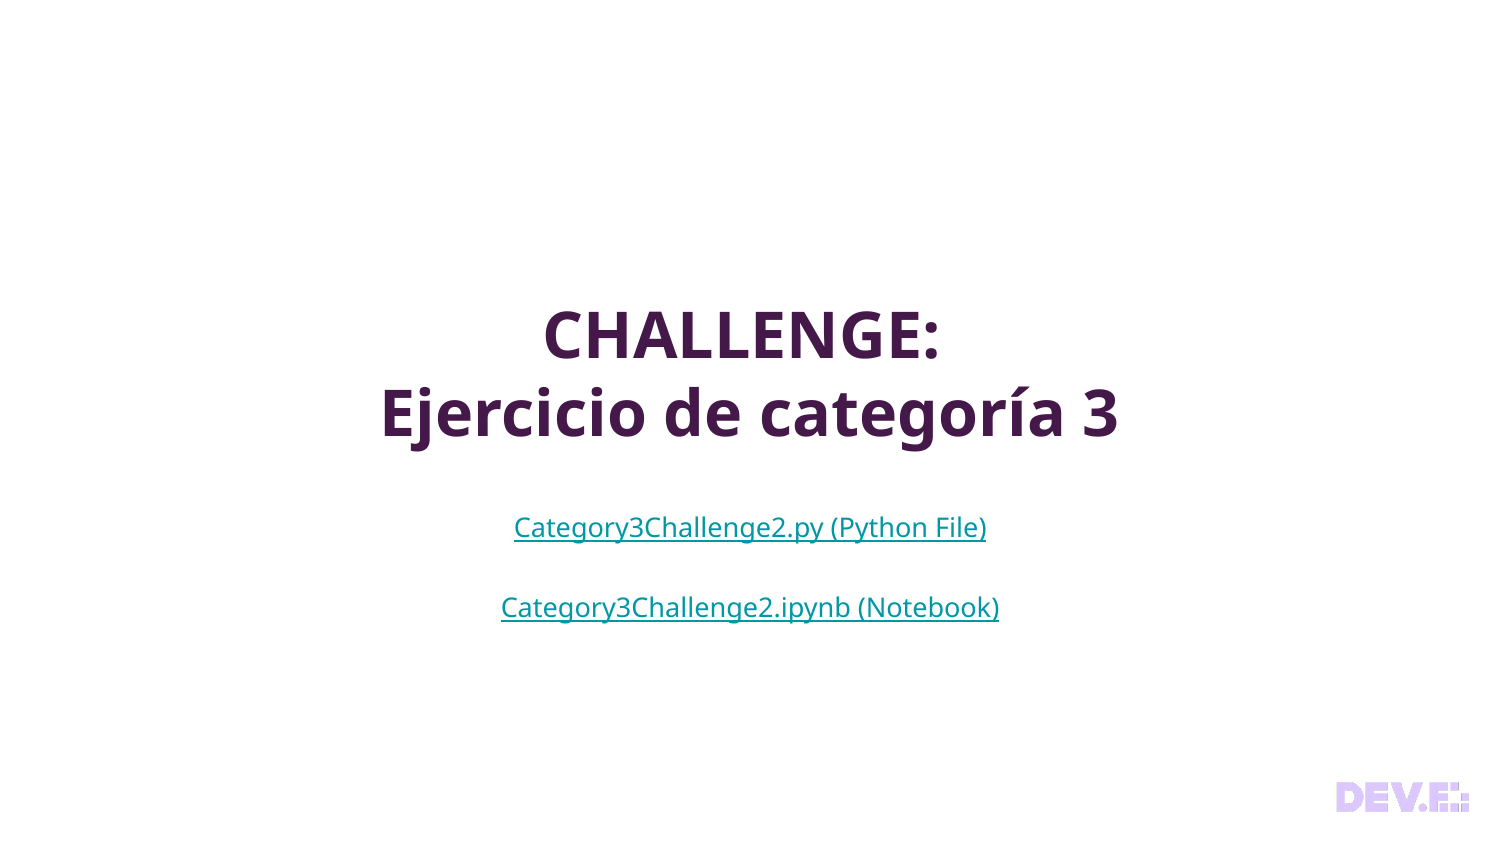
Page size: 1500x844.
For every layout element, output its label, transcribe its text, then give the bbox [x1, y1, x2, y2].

text_box Category3Challenge2.py (Python File) Category3Challenge2.ipynb (Notebook) [151, 490, 1349, 643]
picture [1330, 776, 1474, 818]
text_box CHALLENGE: Ejercicio de categoría 3 [121, 279, 1379, 483]
